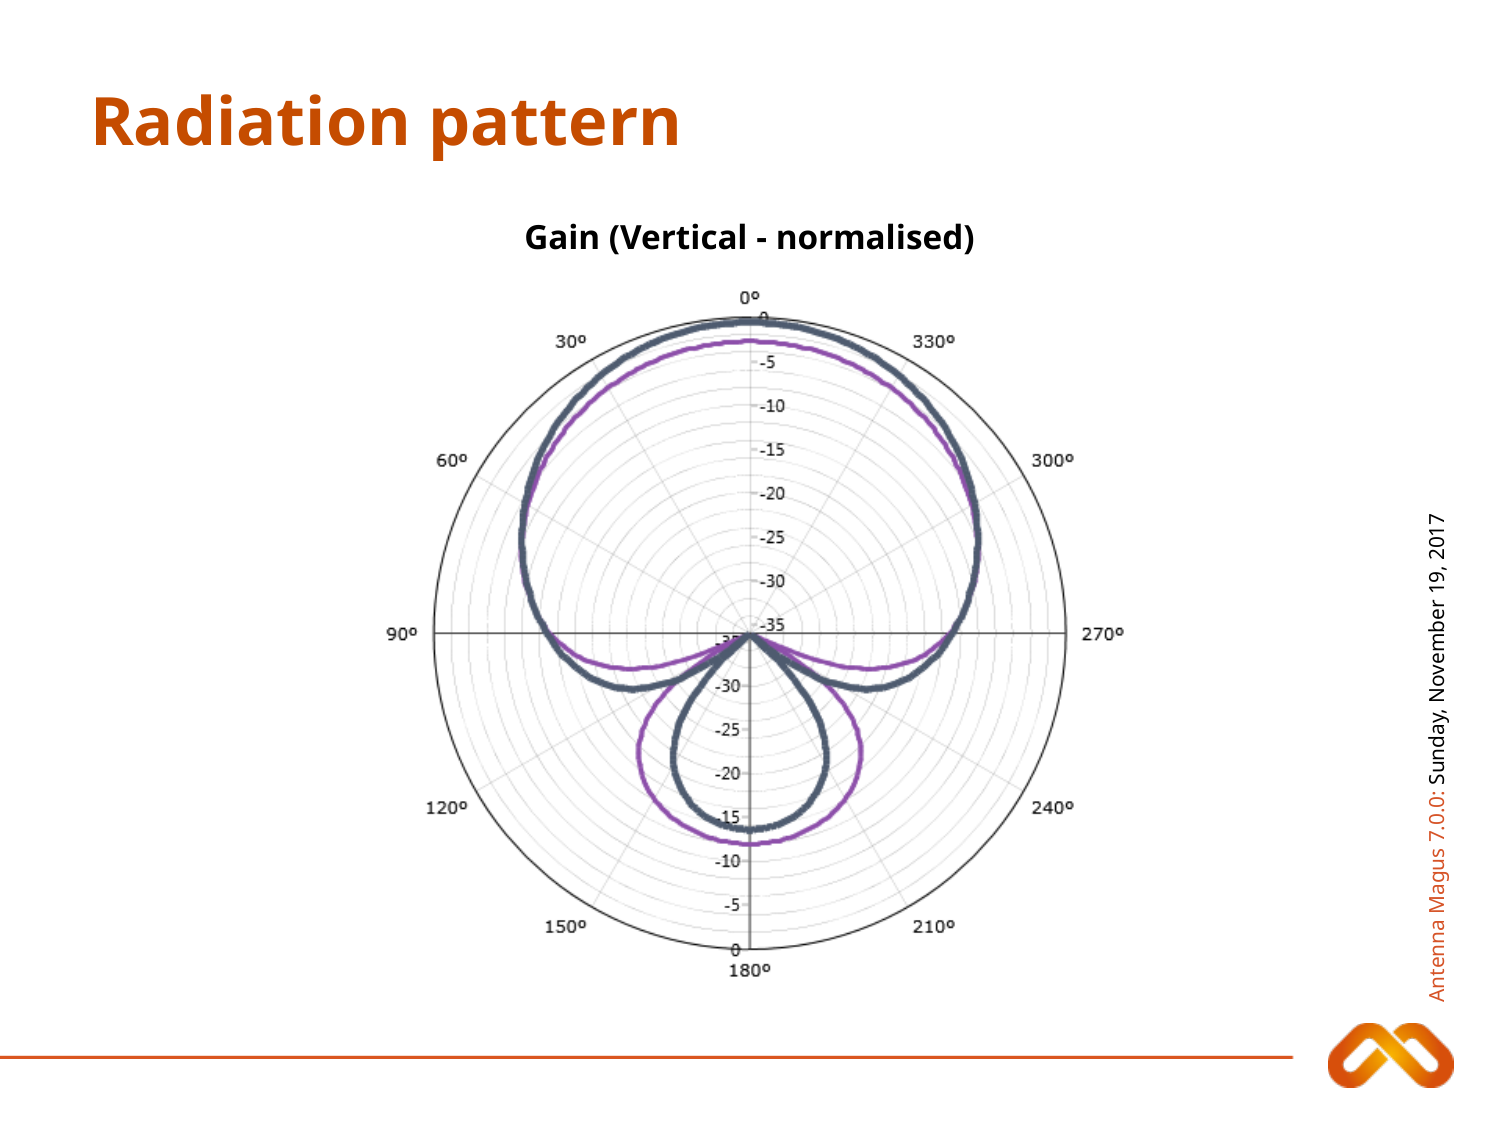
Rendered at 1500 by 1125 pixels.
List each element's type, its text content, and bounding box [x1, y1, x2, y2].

picture [0, 902, 1294, 1059]
text_box Gain (Vertical - normalised) [74, 208, 1425, 264]
title Radiation pattern [74, 24, 1426, 213]
picture [1328, 1023, 1454, 1088]
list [193, 262, 1307, 1006]
